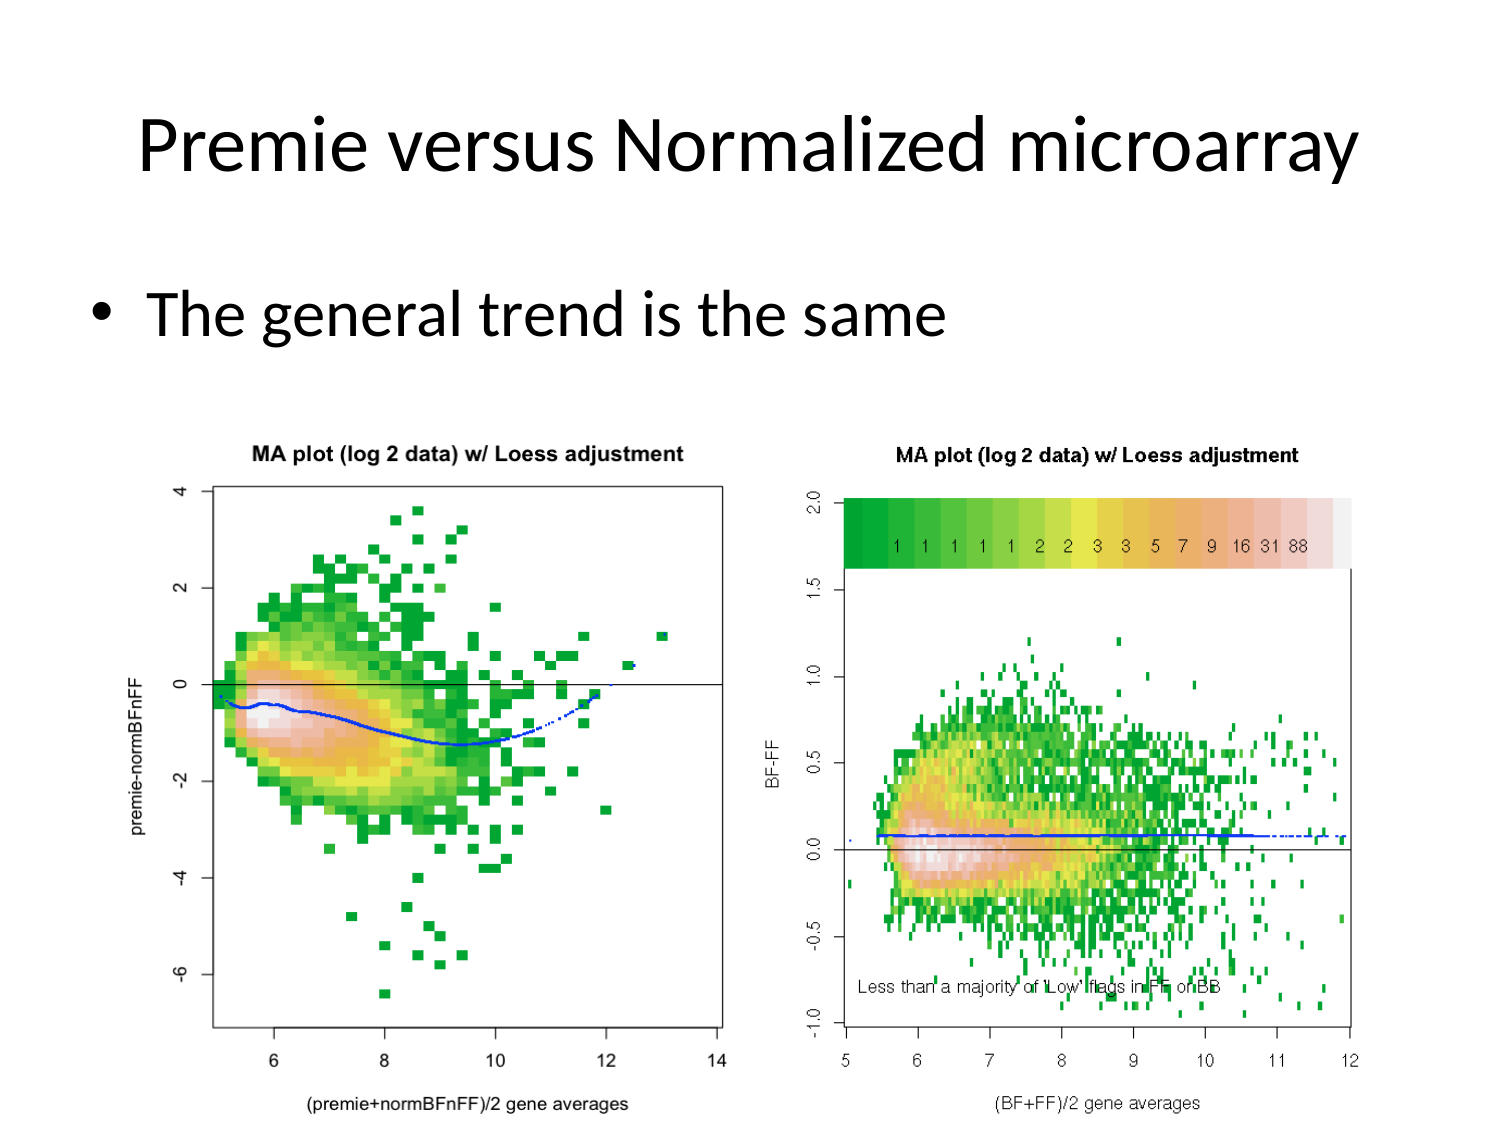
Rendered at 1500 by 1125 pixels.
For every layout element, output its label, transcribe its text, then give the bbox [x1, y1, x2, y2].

title Premie versus Normalized microarray [75, 45, 1425, 233]
list The general trend is the same [75, 262, 1425, 1005]
picture [125, 433, 1369, 1125]
